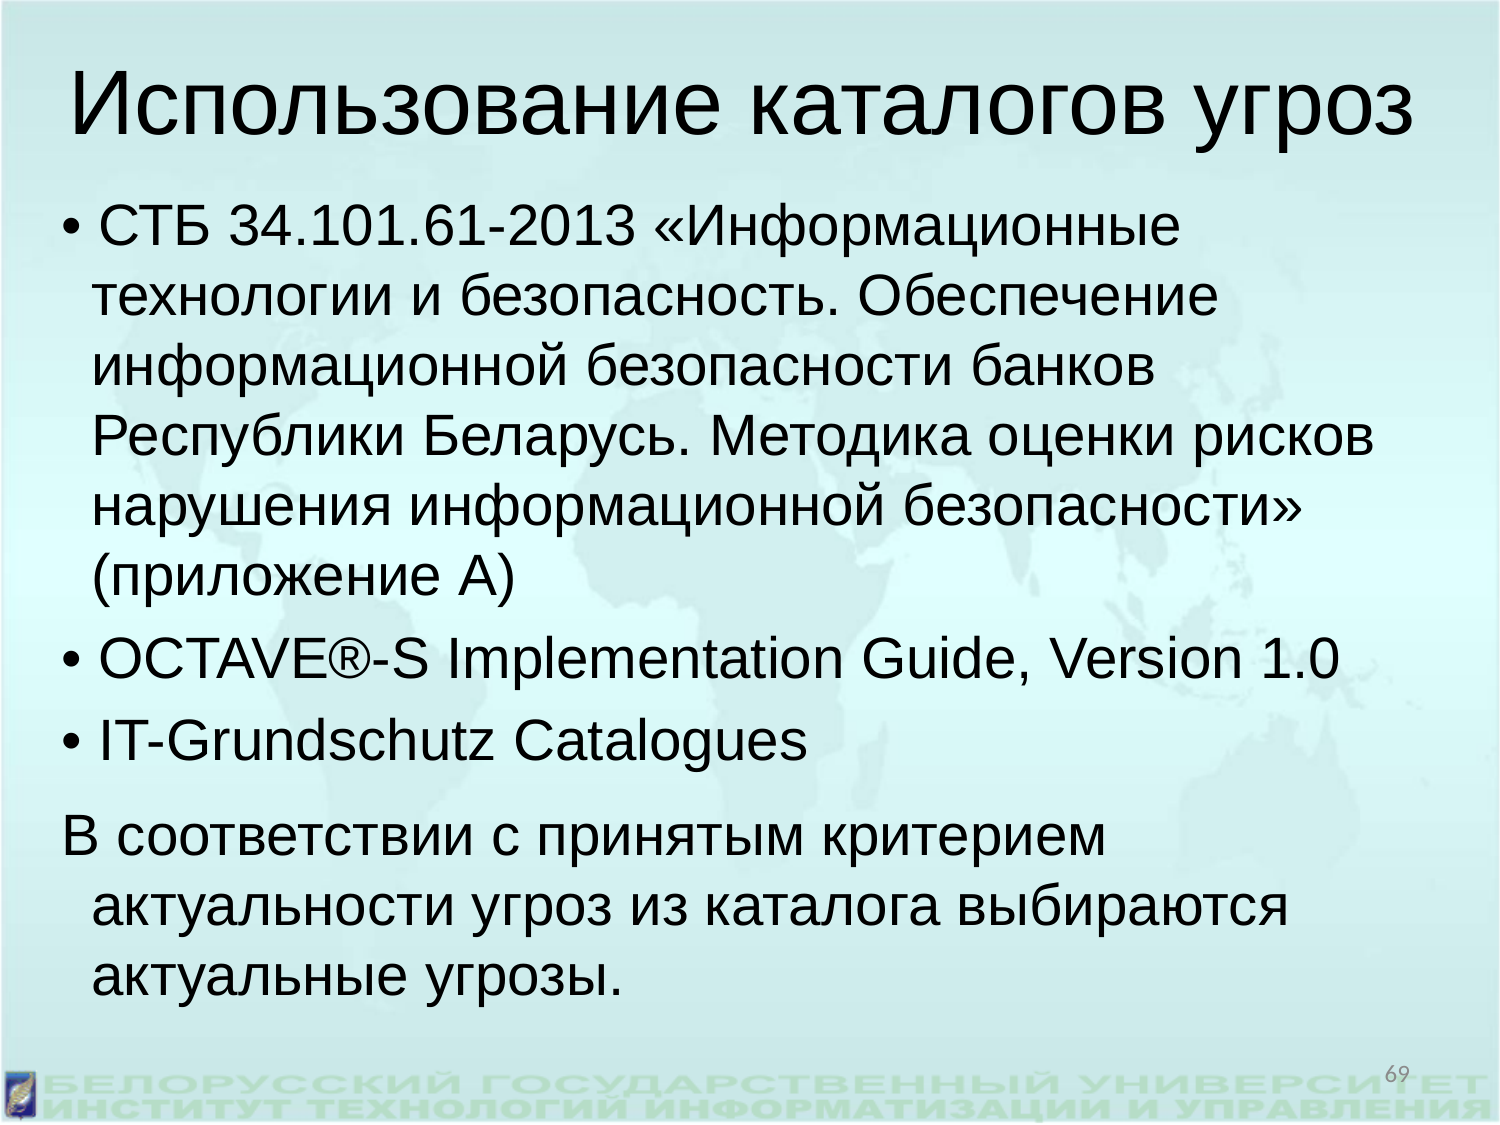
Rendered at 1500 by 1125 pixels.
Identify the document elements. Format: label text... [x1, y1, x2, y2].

text_box Использование каталогов угроз • СТБ 34.101.61-2013 «Информационные технологии и безопасность. Обеспечение информационной безопасности банков Республики Беларусь. Методика оценки рисков нарушения информационной безопасности» (приложение А) • OCTAVE®-S Implementation Guide, Version 1.0 • IT-Grundschutz Catalogues В соответствии с принятым критерием актуальности угроз из каталога выбираются актуальные угрозы. [46, 35, 1465, 1015]
slide_number 69 [1074, 1042, 1425, 1103]
picture [0, 0, 1500, 1125]
